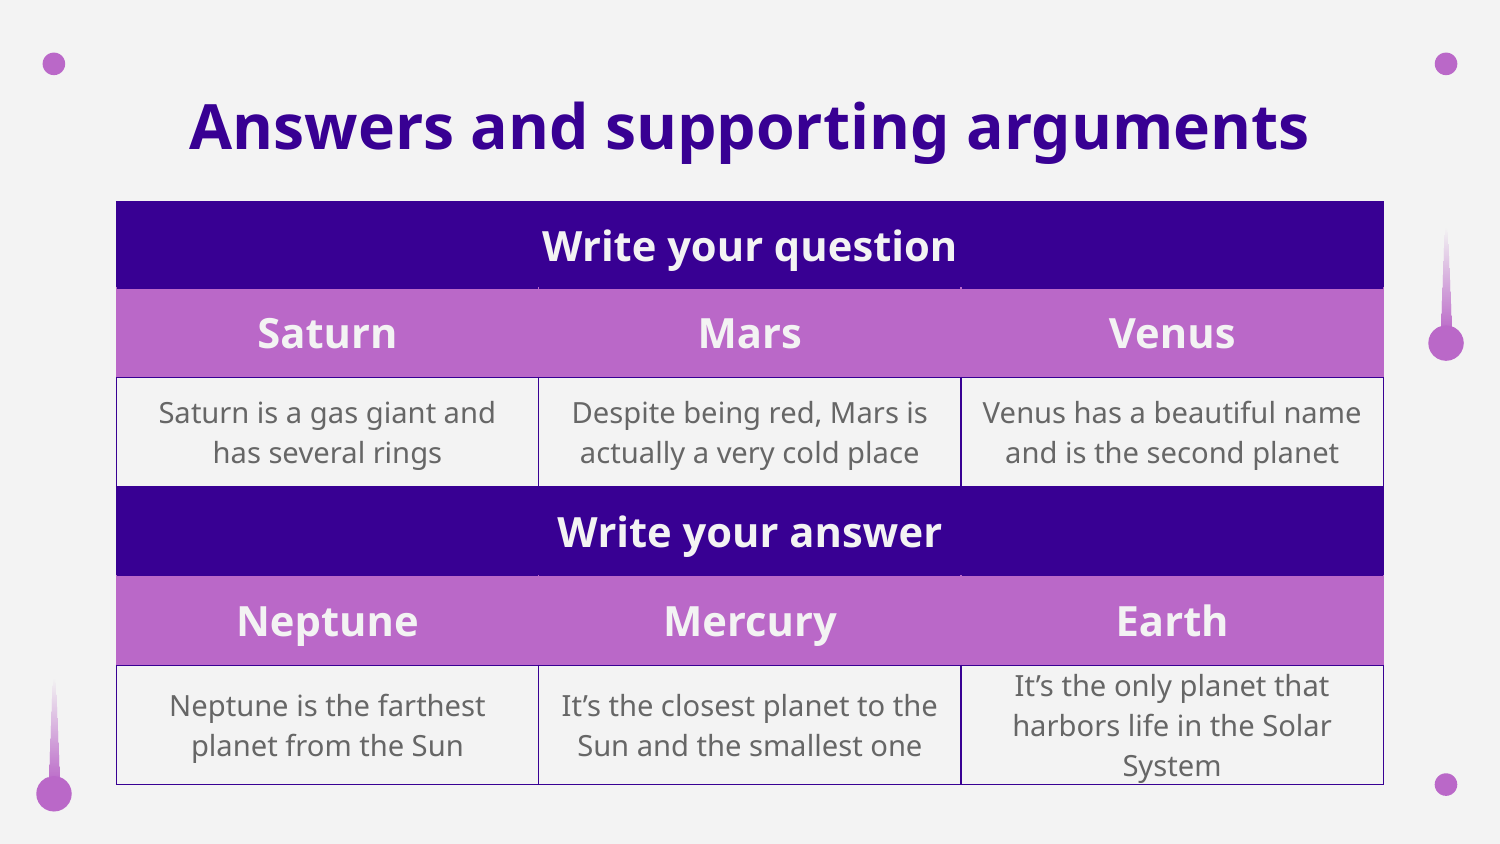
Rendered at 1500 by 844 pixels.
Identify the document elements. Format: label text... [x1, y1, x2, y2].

table_cell Earth [962, 576, 1383, 665]
table_cell Saturn is a gas giant and has several rings [117, 378, 538, 486]
table_cell Mercury [539, 576, 960, 665]
table_cell It’s the closest planet to the Sun and the smallest one [539, 666, 960, 784]
table_cell Write your answer [117, 487, 1383, 575]
table_cell Venus [962, 289, 1383, 377]
table_cell Neptune [117, 576, 538, 665]
table_cell Saturn [117, 289, 538, 377]
title Answers and supporting arguments [116, 88, 1383, 177]
table_cell Mars [539, 289, 960, 377]
table_cell Despite being red, Mars is actually a very cold place [539, 378, 960, 486]
table_header Write your question [117, 202, 1383, 287]
table_cell Venus has a beautiful name and is the second planet [962, 378, 1383, 486]
table_cell Neptune is the farthest planet from the Sun [117, 666, 538, 784]
table_cell It’s the only planet that harbors life in the Solar System [962, 666, 1383, 784]
